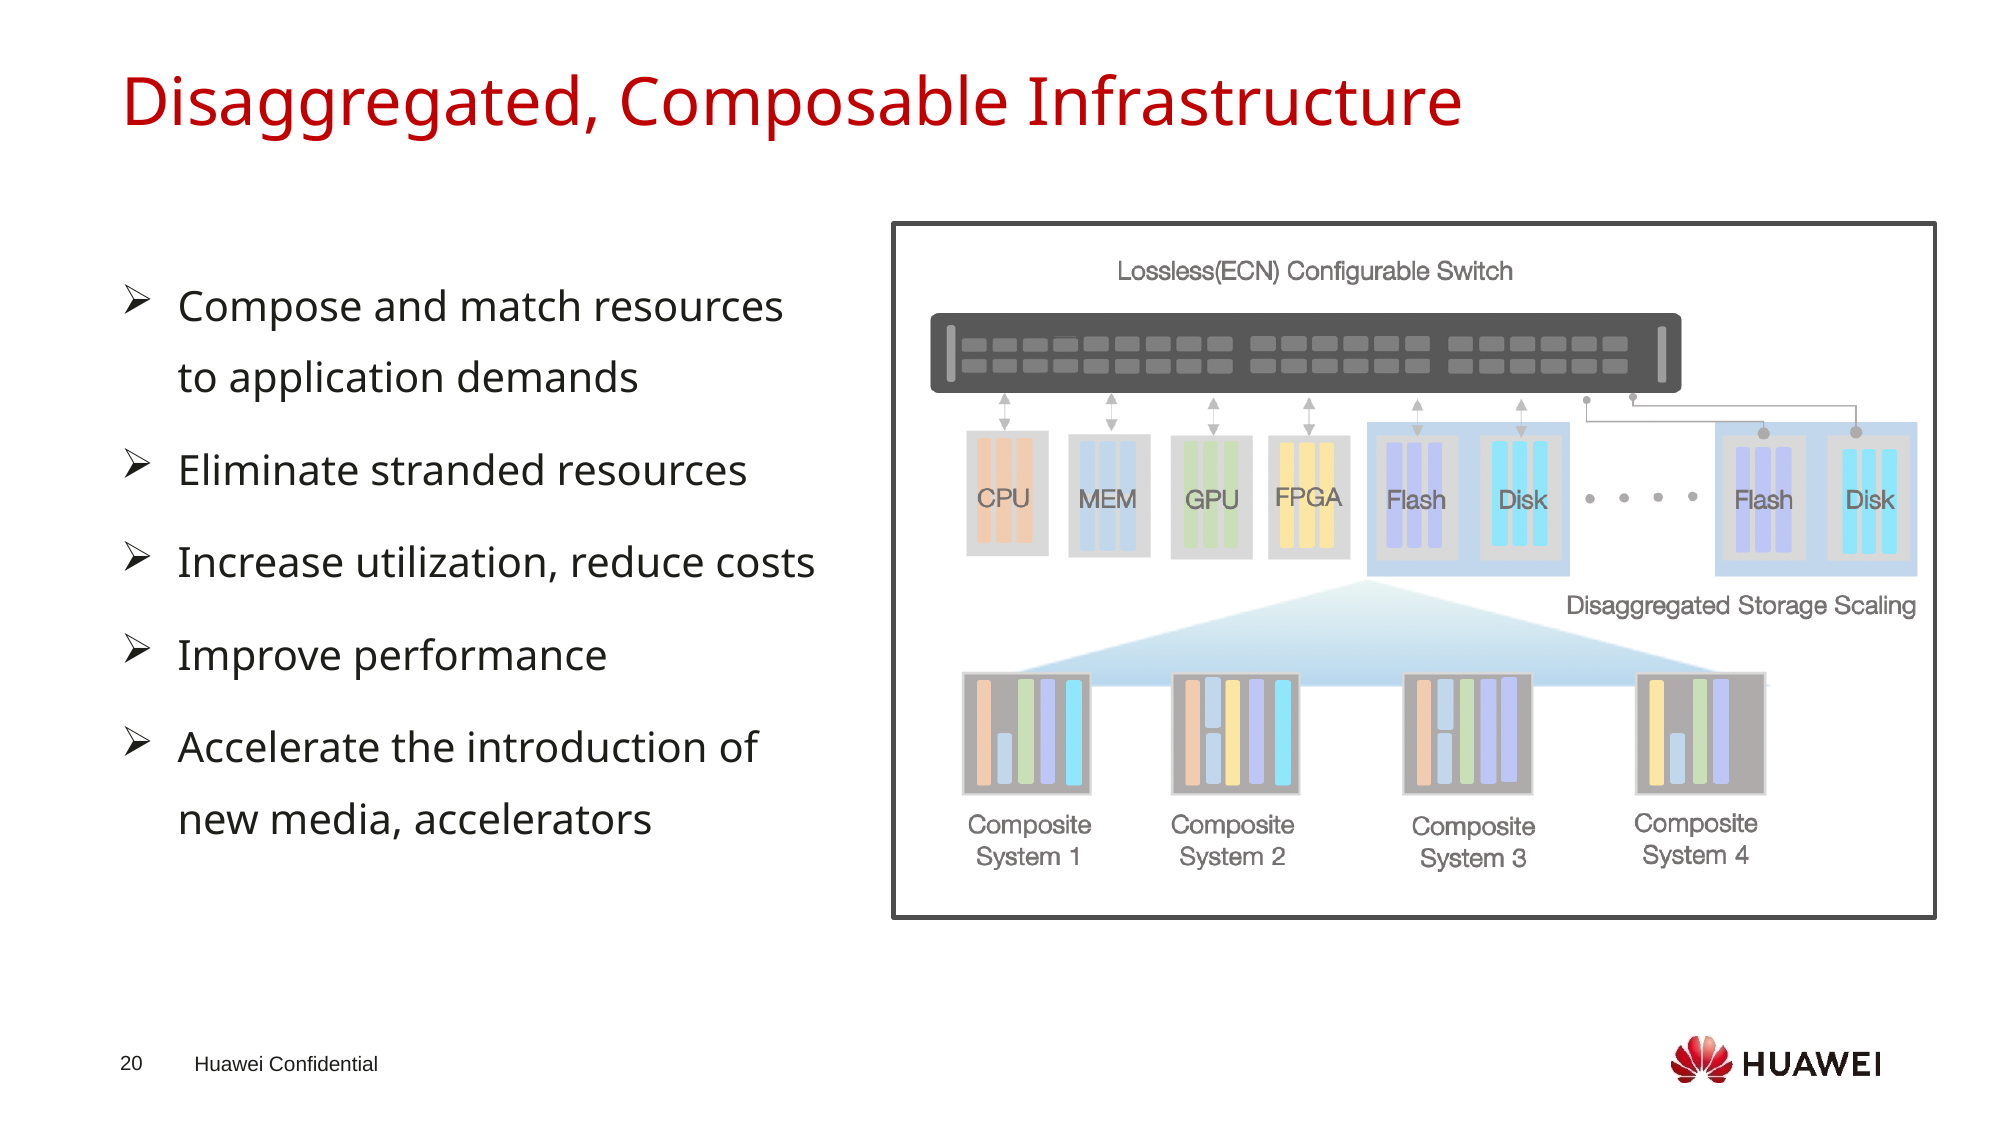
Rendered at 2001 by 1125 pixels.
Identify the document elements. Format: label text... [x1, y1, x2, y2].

title Disaggregated, Composable Infrastructure [106, 66, 1887, 142]
picture [1671, 1036, 1880, 1083]
picture [895, 225, 1933, 916]
text_box Compose and match resources to application demands Eliminate stranded resources Increase utilization, reduce costs Improve performance Accelerate the introduction of new media, accelerators [106, 250, 846, 872]
